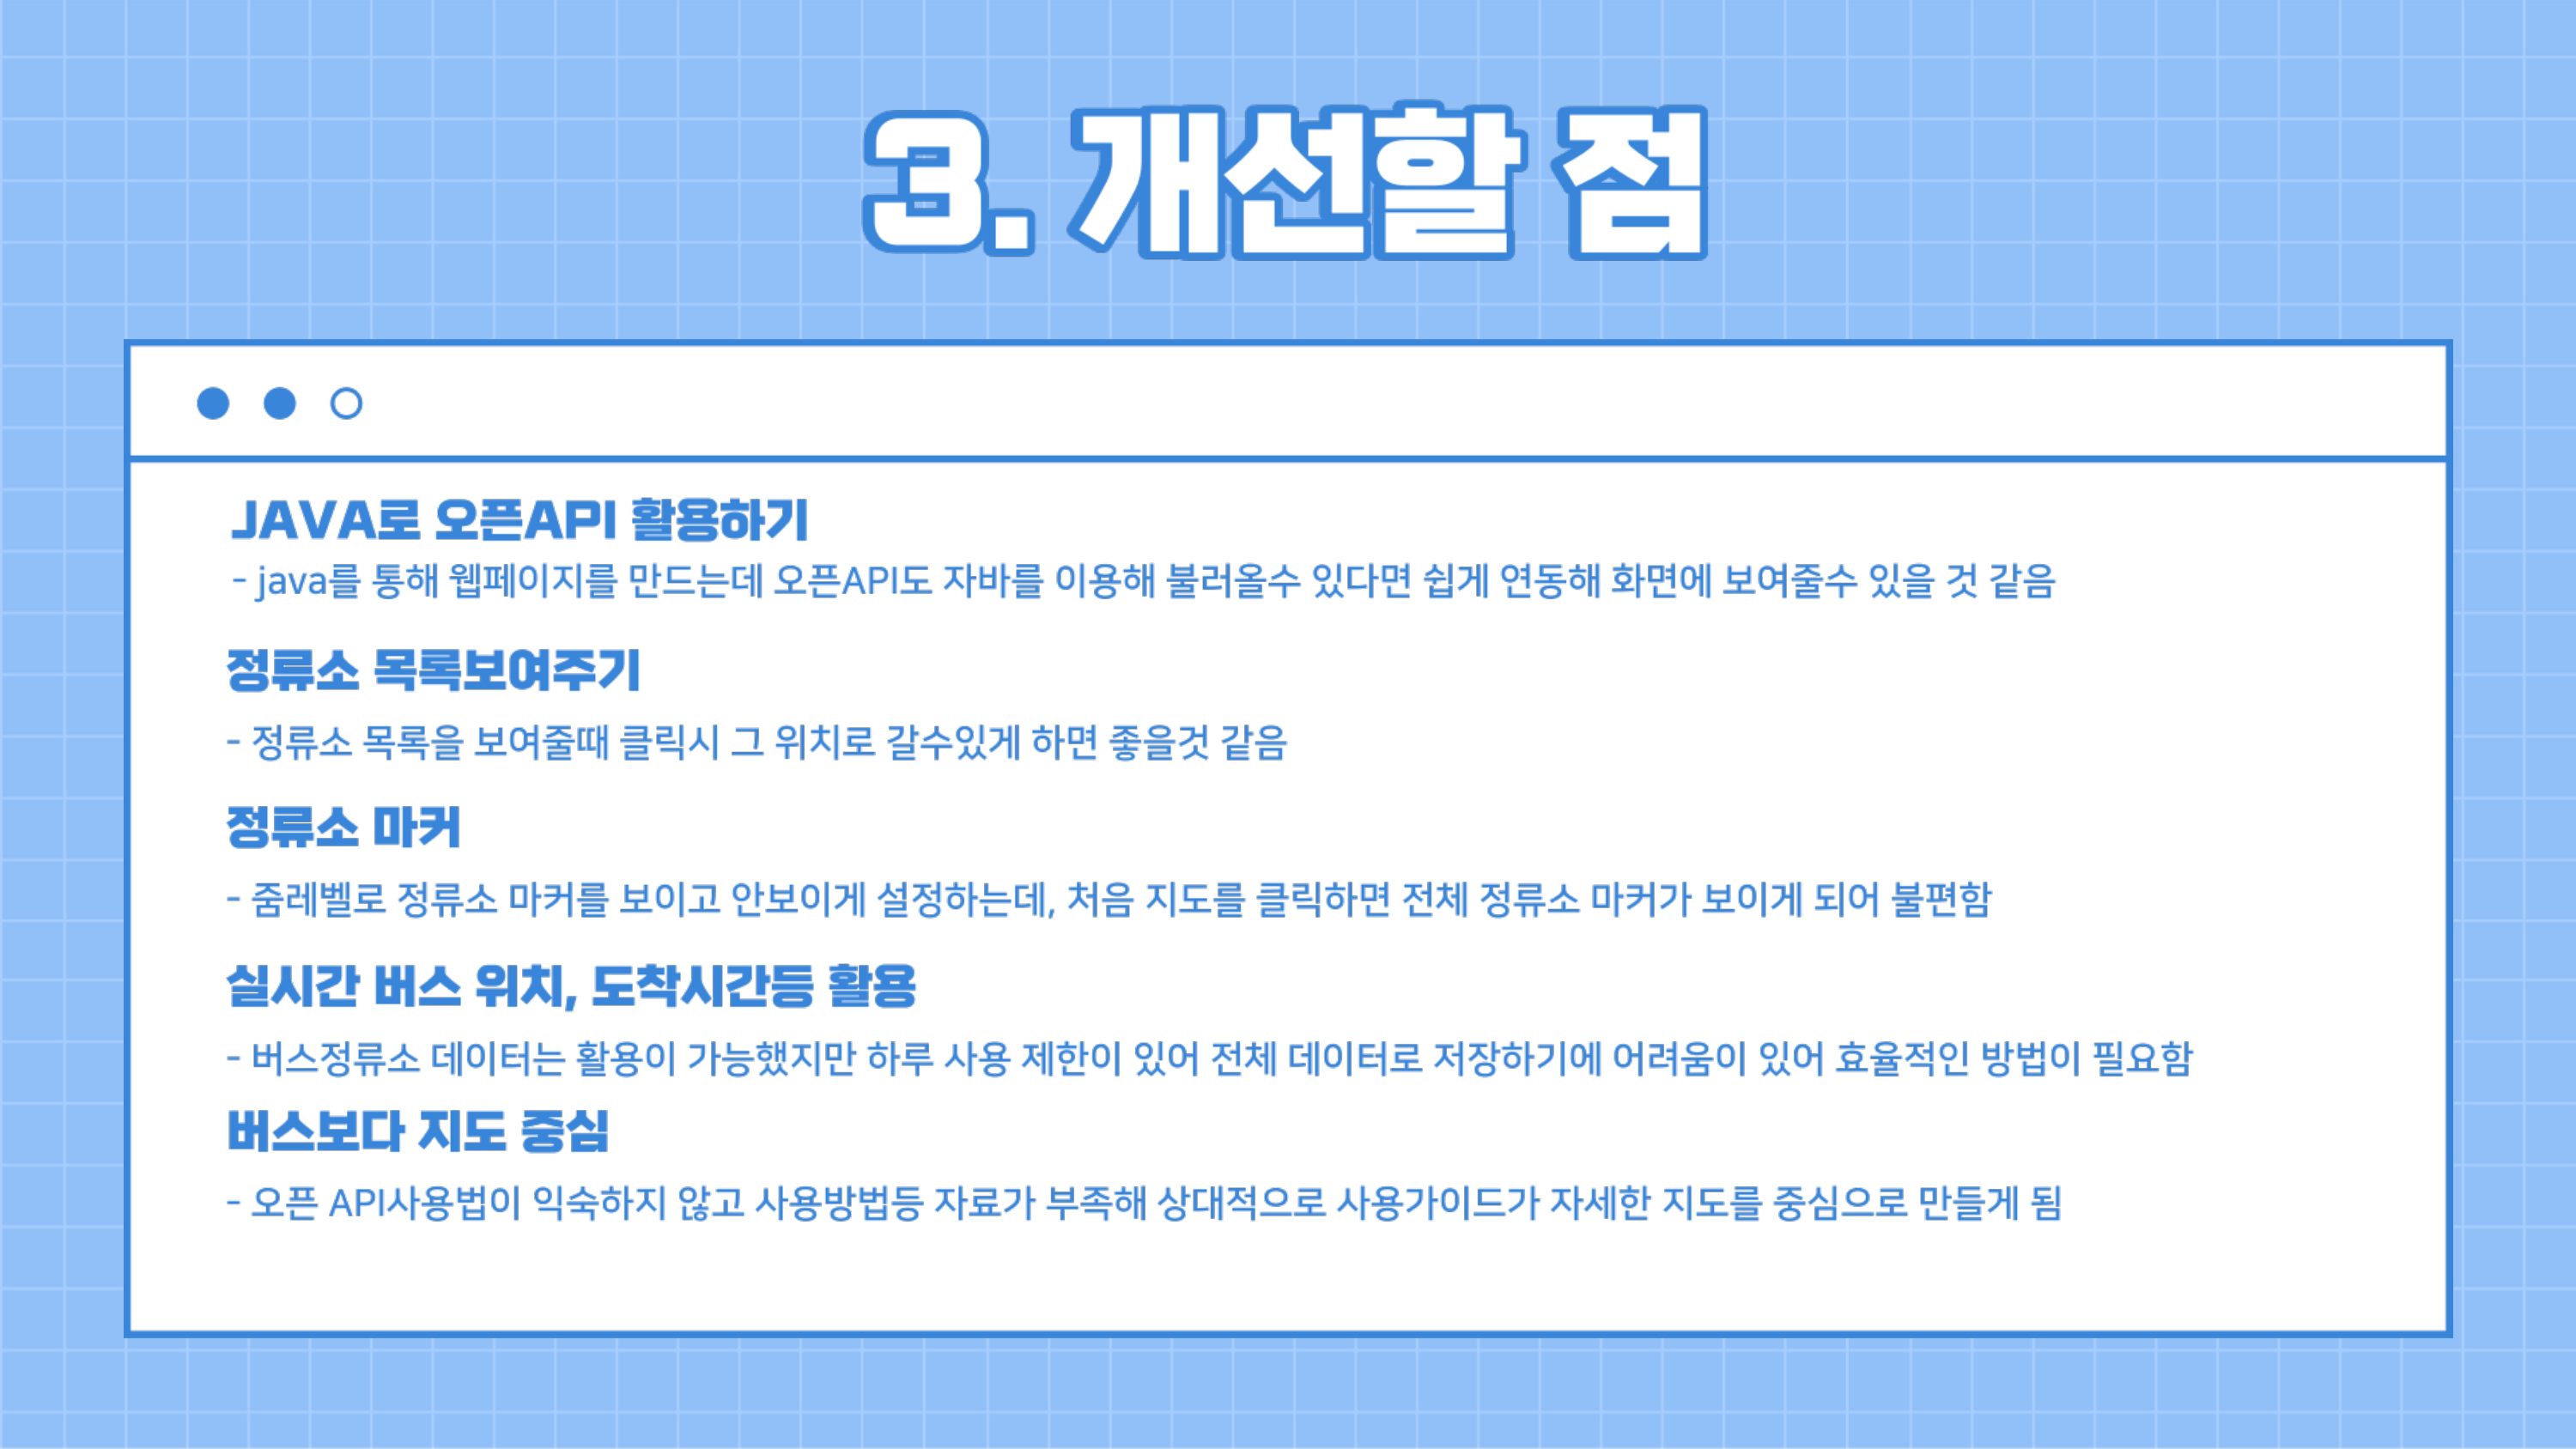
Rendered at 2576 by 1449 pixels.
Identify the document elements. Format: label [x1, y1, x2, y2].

text_box [0, 0, 2576, 1449]
picture [218, 790, 2010, 939]
picture [223, 483, 2074, 621]
text_box [123, 339, 2453, 1339]
picture [325, 16, 1899, 470]
picture [218, 633, 1305, 782]
picture [218, 949, 2214, 1243]
